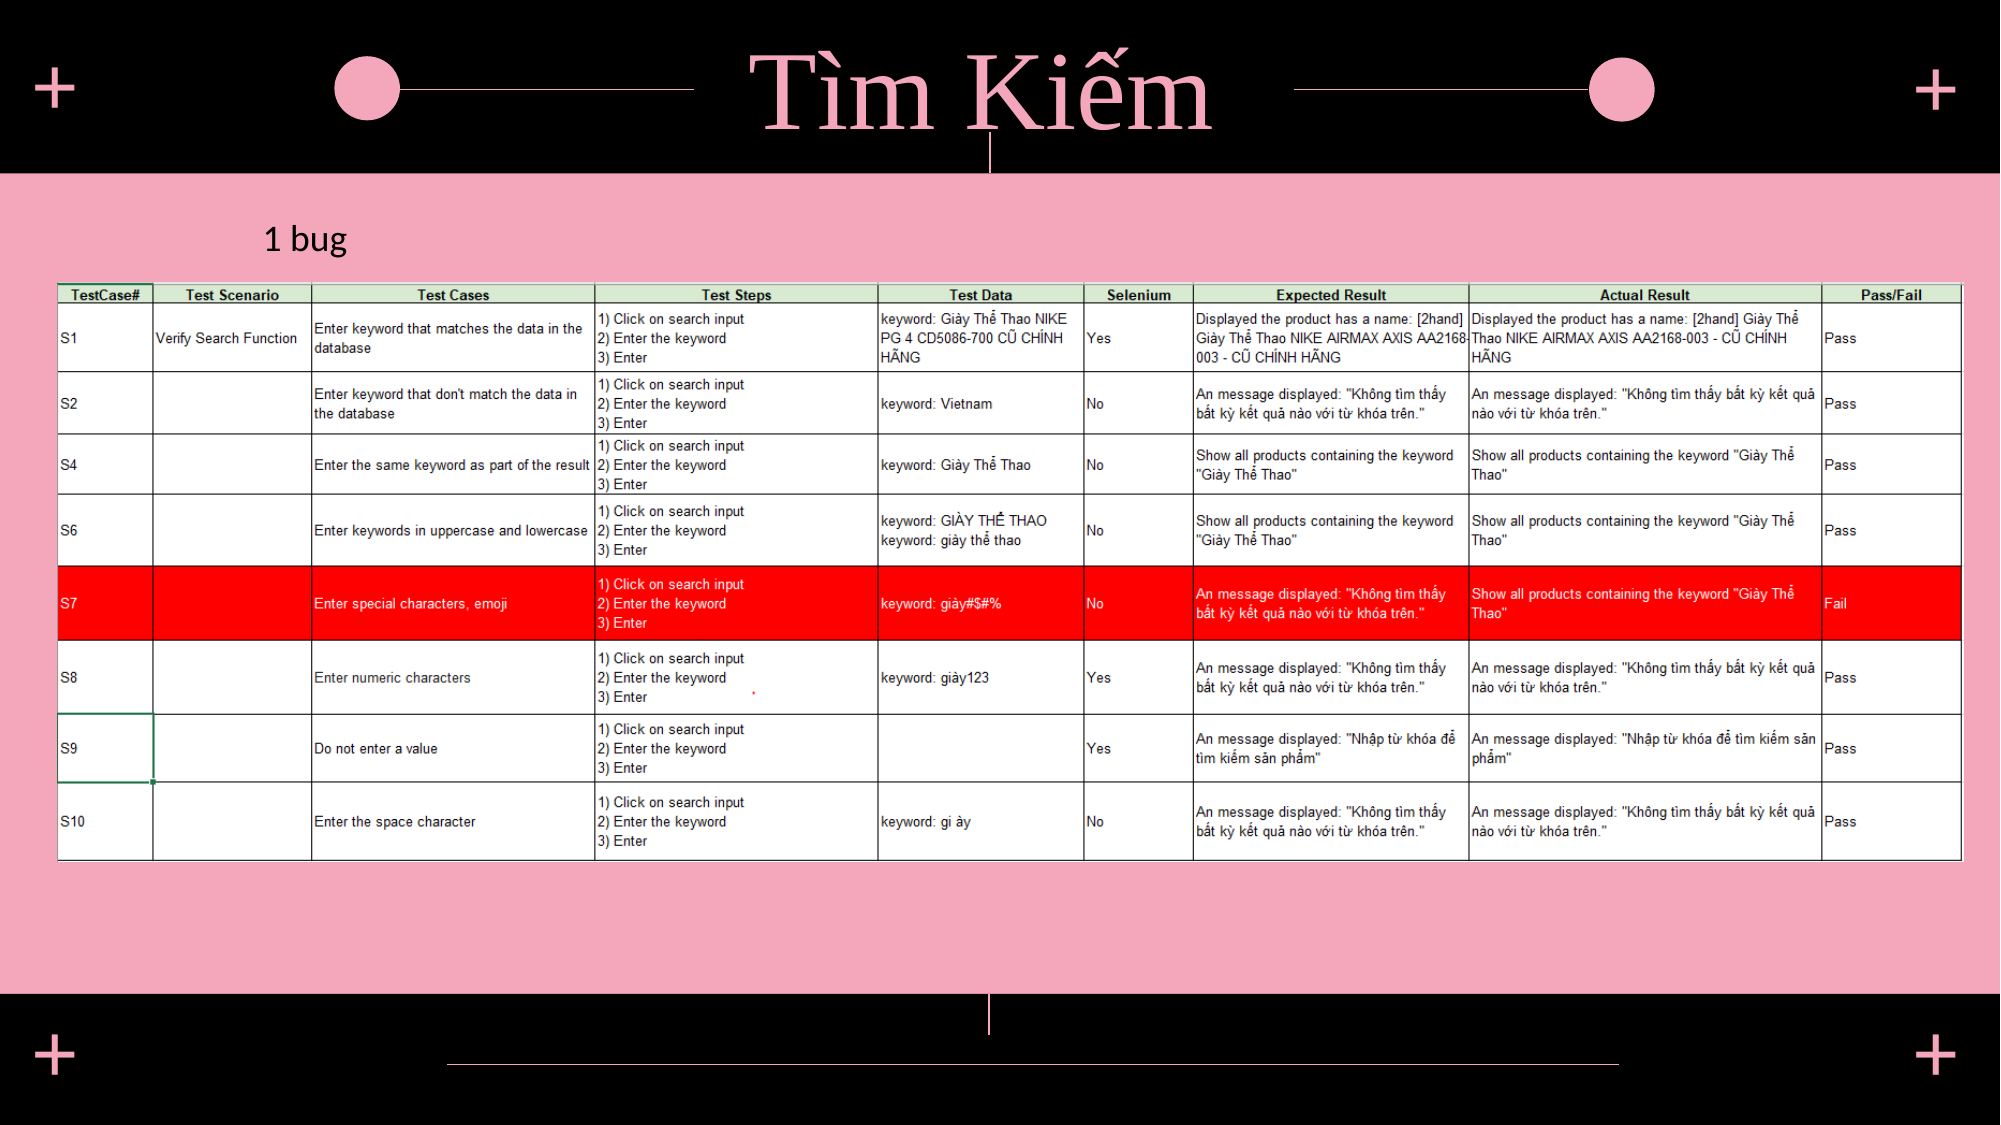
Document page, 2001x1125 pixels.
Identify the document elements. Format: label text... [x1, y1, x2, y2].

text_box [1588, 56, 1656, 123]
picture [57, 282, 1964, 862]
text_box 1 bug [247, 206, 421, 267]
text_box + [1897, 994, 1964, 1109]
text_box [0, 0, 2000, 174]
text_box [0, 174, 2000, 993]
text_box [333, 55, 402, 122]
text_box + [1897, 28, 1964, 144]
text_box + [16, 27, 83, 142]
text_box Tìm Kiếm [570, 9, 1393, 160]
text_box [0, 993, 2000, 1125]
text_box + [16, 994, 83, 1109]
